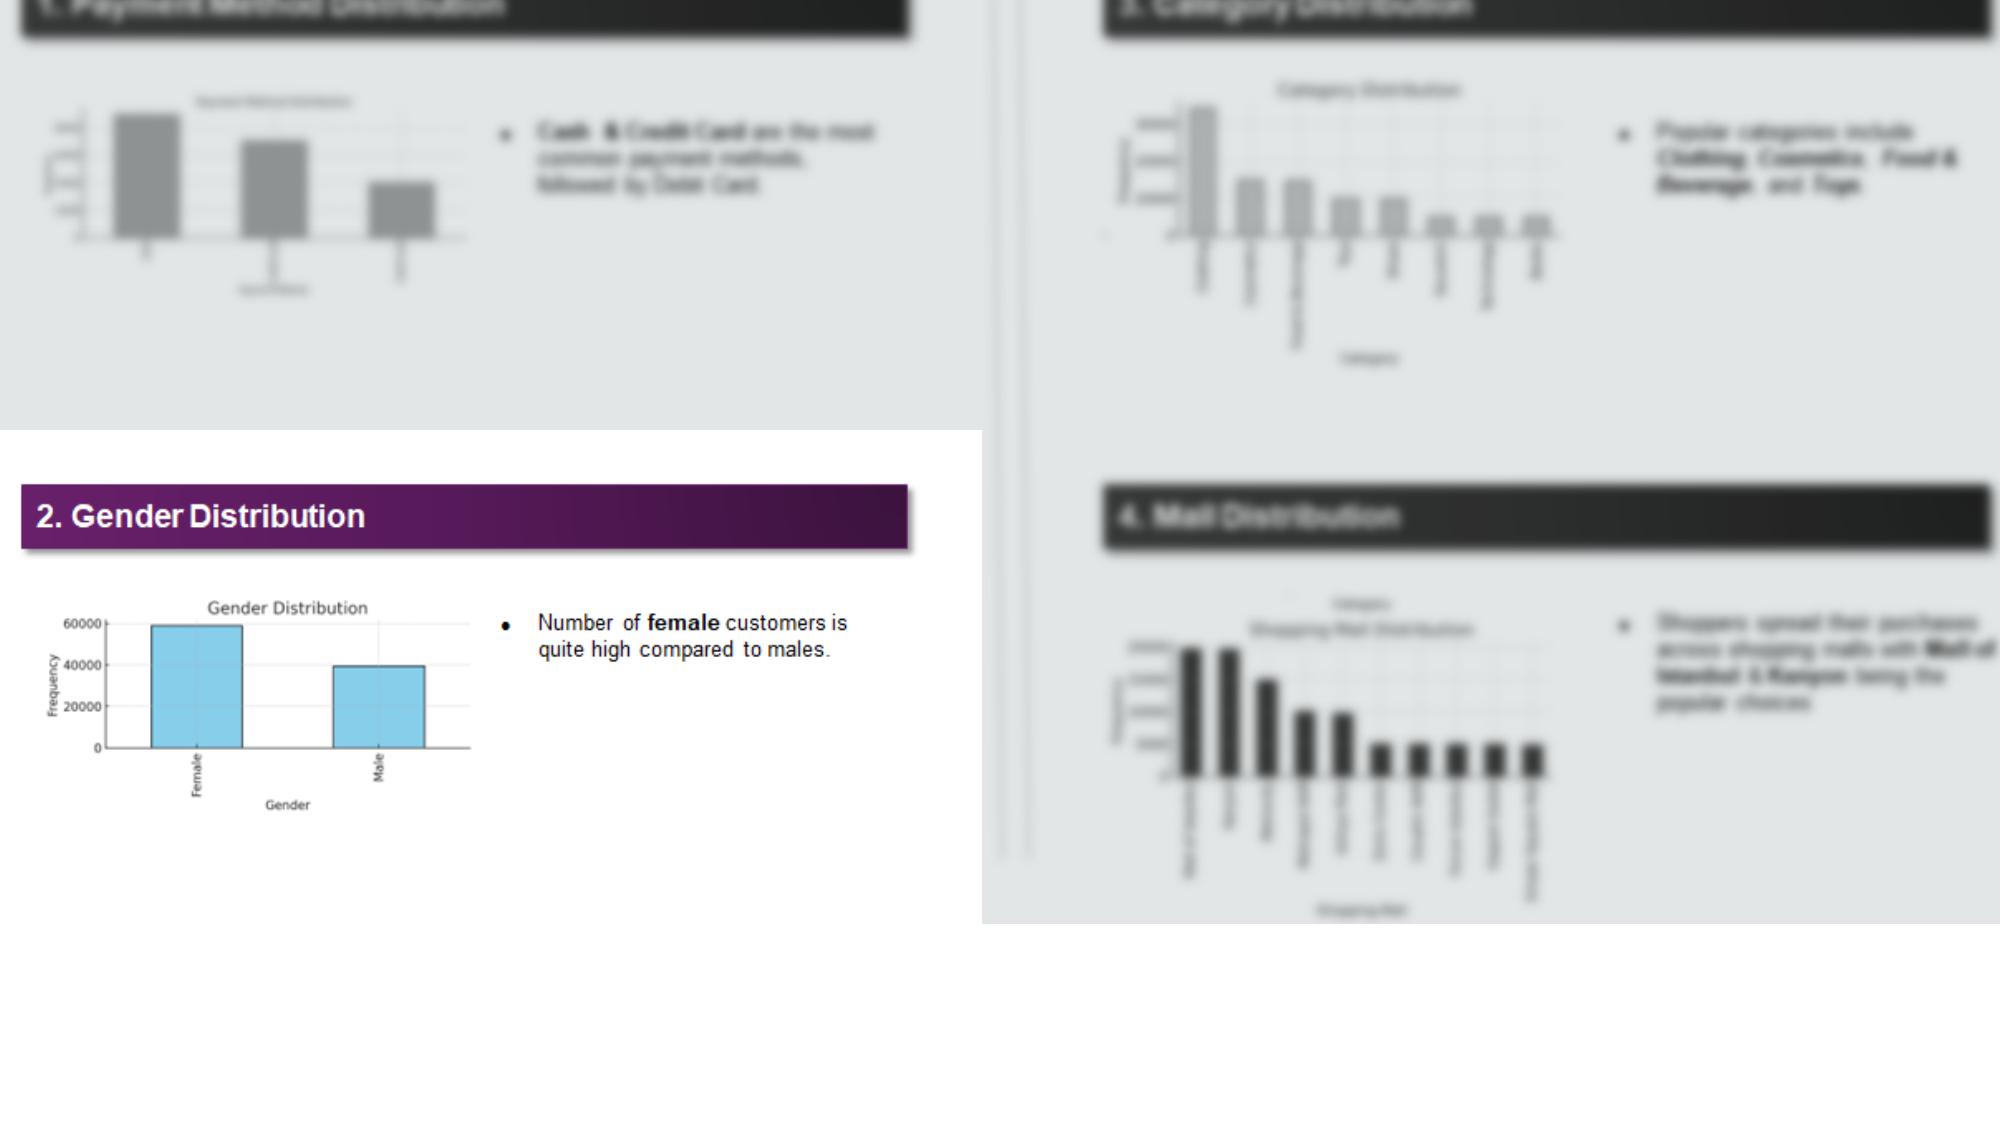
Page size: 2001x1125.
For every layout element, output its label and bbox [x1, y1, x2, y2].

picture [0, 0, 2000, 924]
